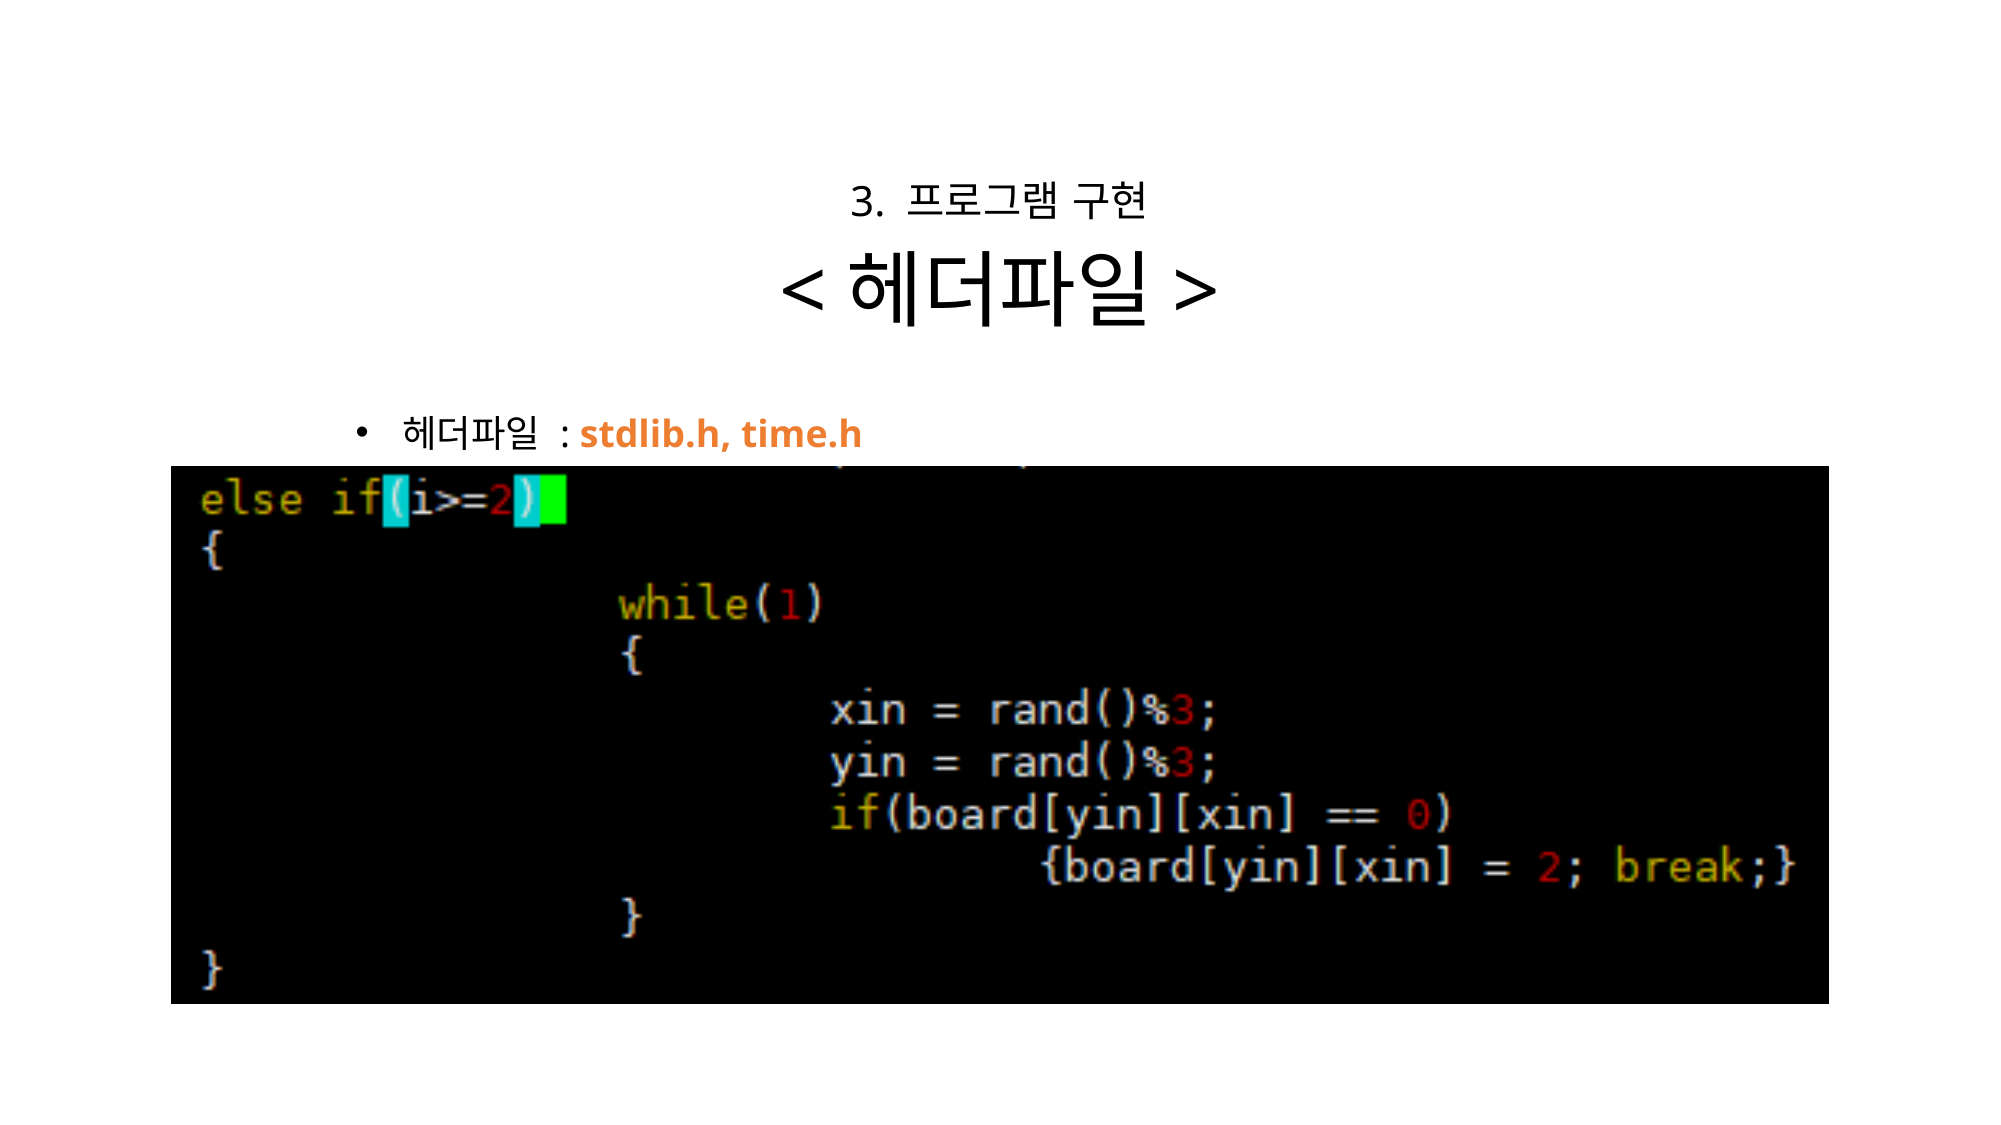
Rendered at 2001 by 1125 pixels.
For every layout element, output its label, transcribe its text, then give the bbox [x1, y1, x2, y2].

text_box 3. 프로그램 구현 [835, 167, 1165, 233]
text_box 헤더파일 : stdlib.h, time.h [340, 402, 1660, 462]
title <헤더파일> [424, 184, 1576, 402]
picture [171, 466, 1829, 1004]
